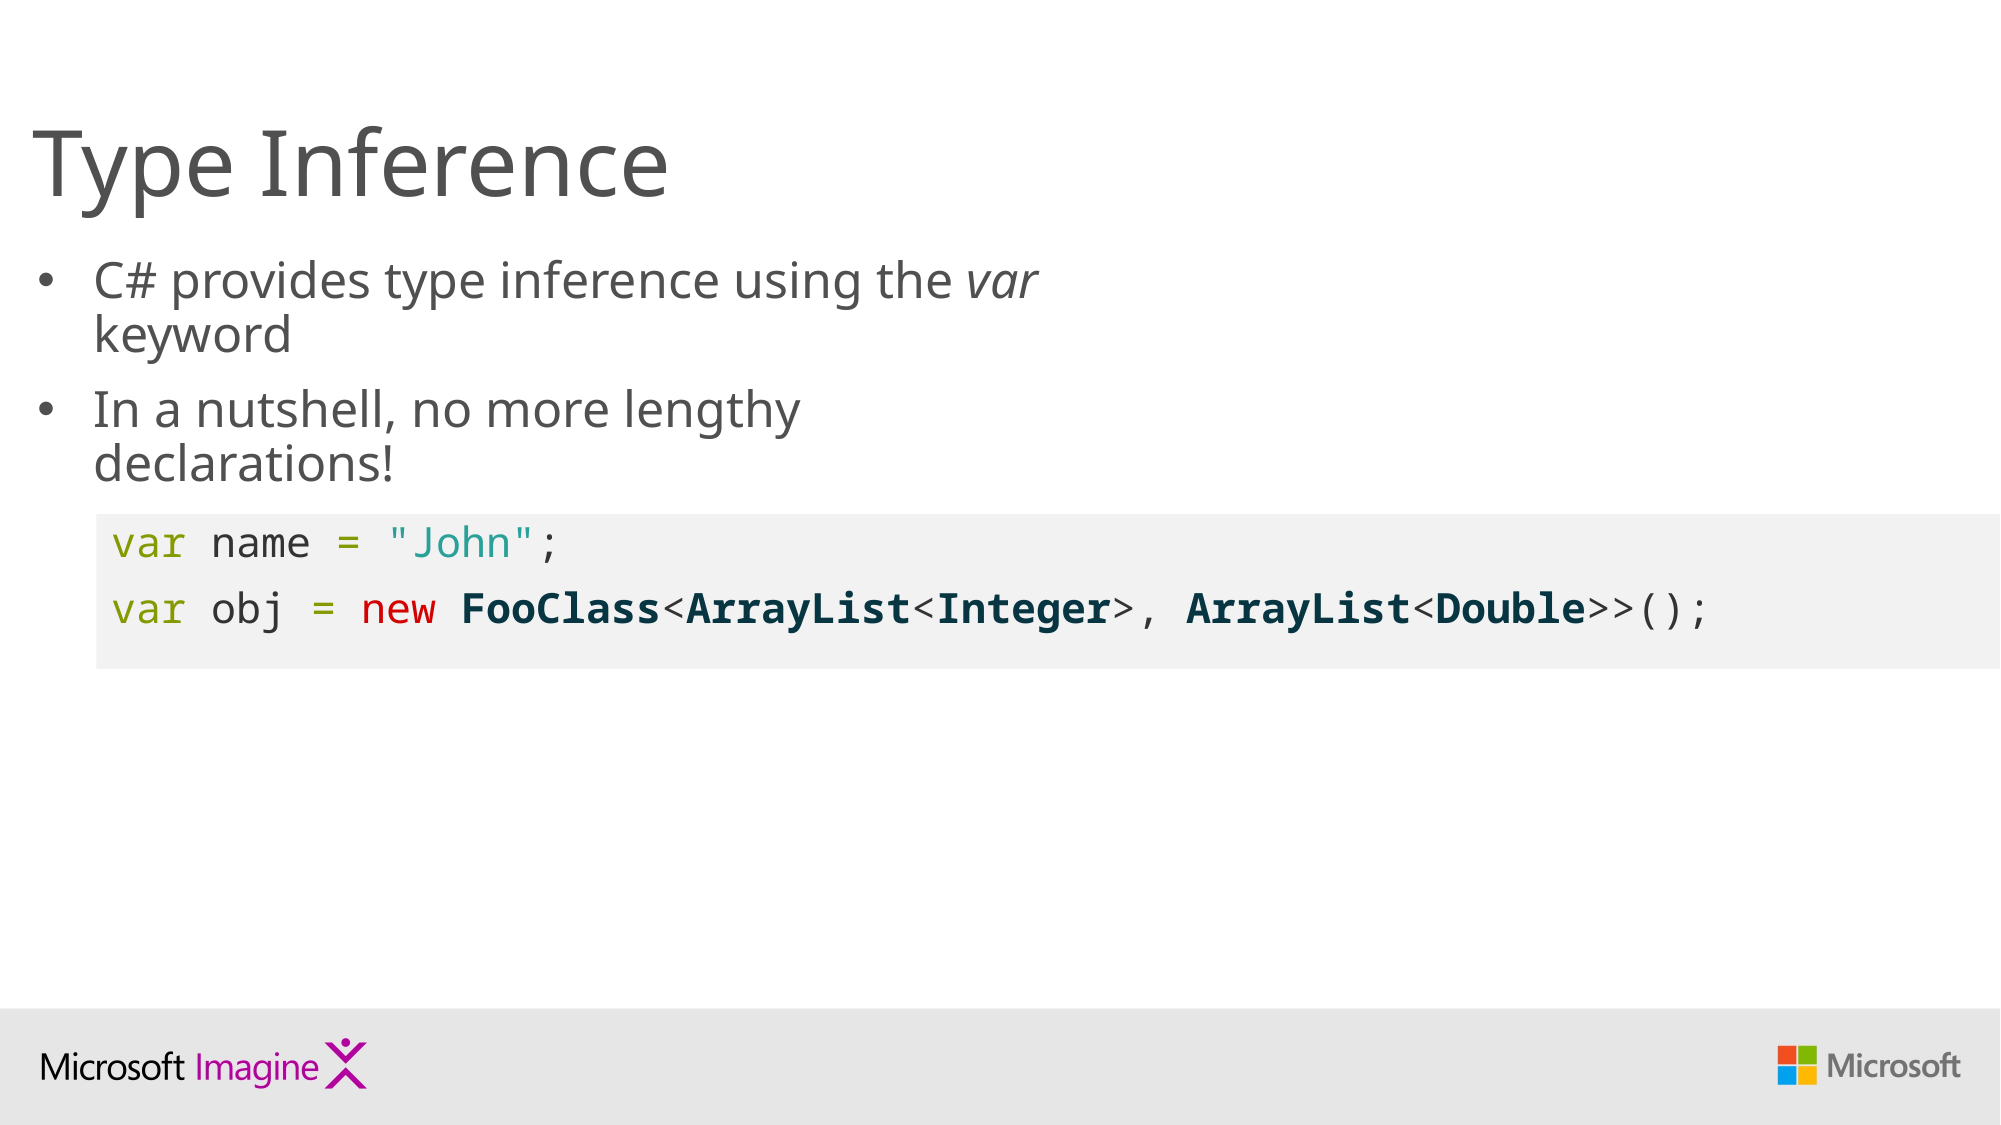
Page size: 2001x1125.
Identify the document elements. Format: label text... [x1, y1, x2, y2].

list C# provides type inference using the var keyword In a nutshell, no more lengthy declarations! [22, 248, 1070, 911]
list var name = "John"; var obj = new FooClass<ArrayList<Integer>, ArrayList<Double>>(); [96, 514, 2000, 669]
picture [0, 0, 2001, 1125]
title Type Inference [17, 109, 1070, 249]
